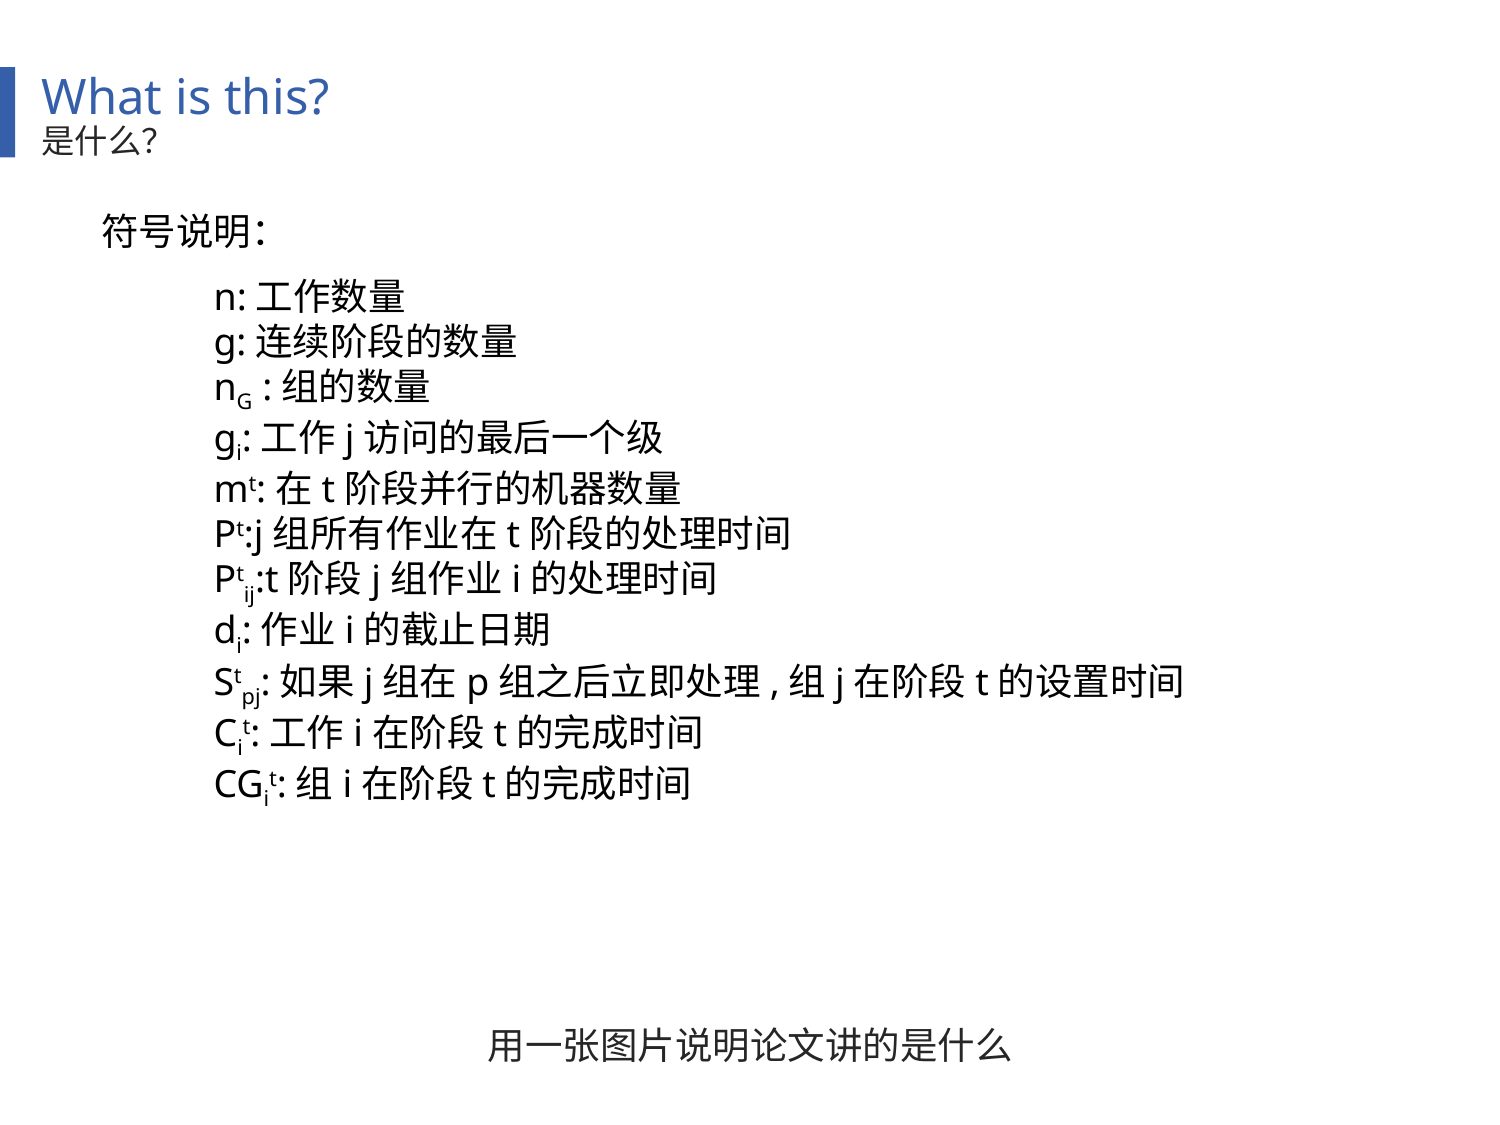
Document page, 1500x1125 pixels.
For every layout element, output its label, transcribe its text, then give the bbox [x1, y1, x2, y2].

list 是什么？ [26, 116, 834, 170]
text_box n:工作数量 g:连续阶段的数量 nG :组的数量 gi:工作j访问的最后一个级 mt:在t阶段并行的机器数量 Pt:j组所有作业在t阶段的处理时间 Ptij:t阶段j组作业i的处理时间 di:作业i的截止日期 Stpj:如果j组在p组之后立即处理,组j在阶段t的设置时间 Cit:工作i在阶段t的完成时间 CGit:组i在阶段t的完成时间 [198, 265, 1233, 870]
list What is this? [26, 64, 834, 116]
text_box 用一张图片说明论文讲的是什么 [472, 1014, 1028, 1075]
text_box 符号说明： [86, 200, 512, 261]
